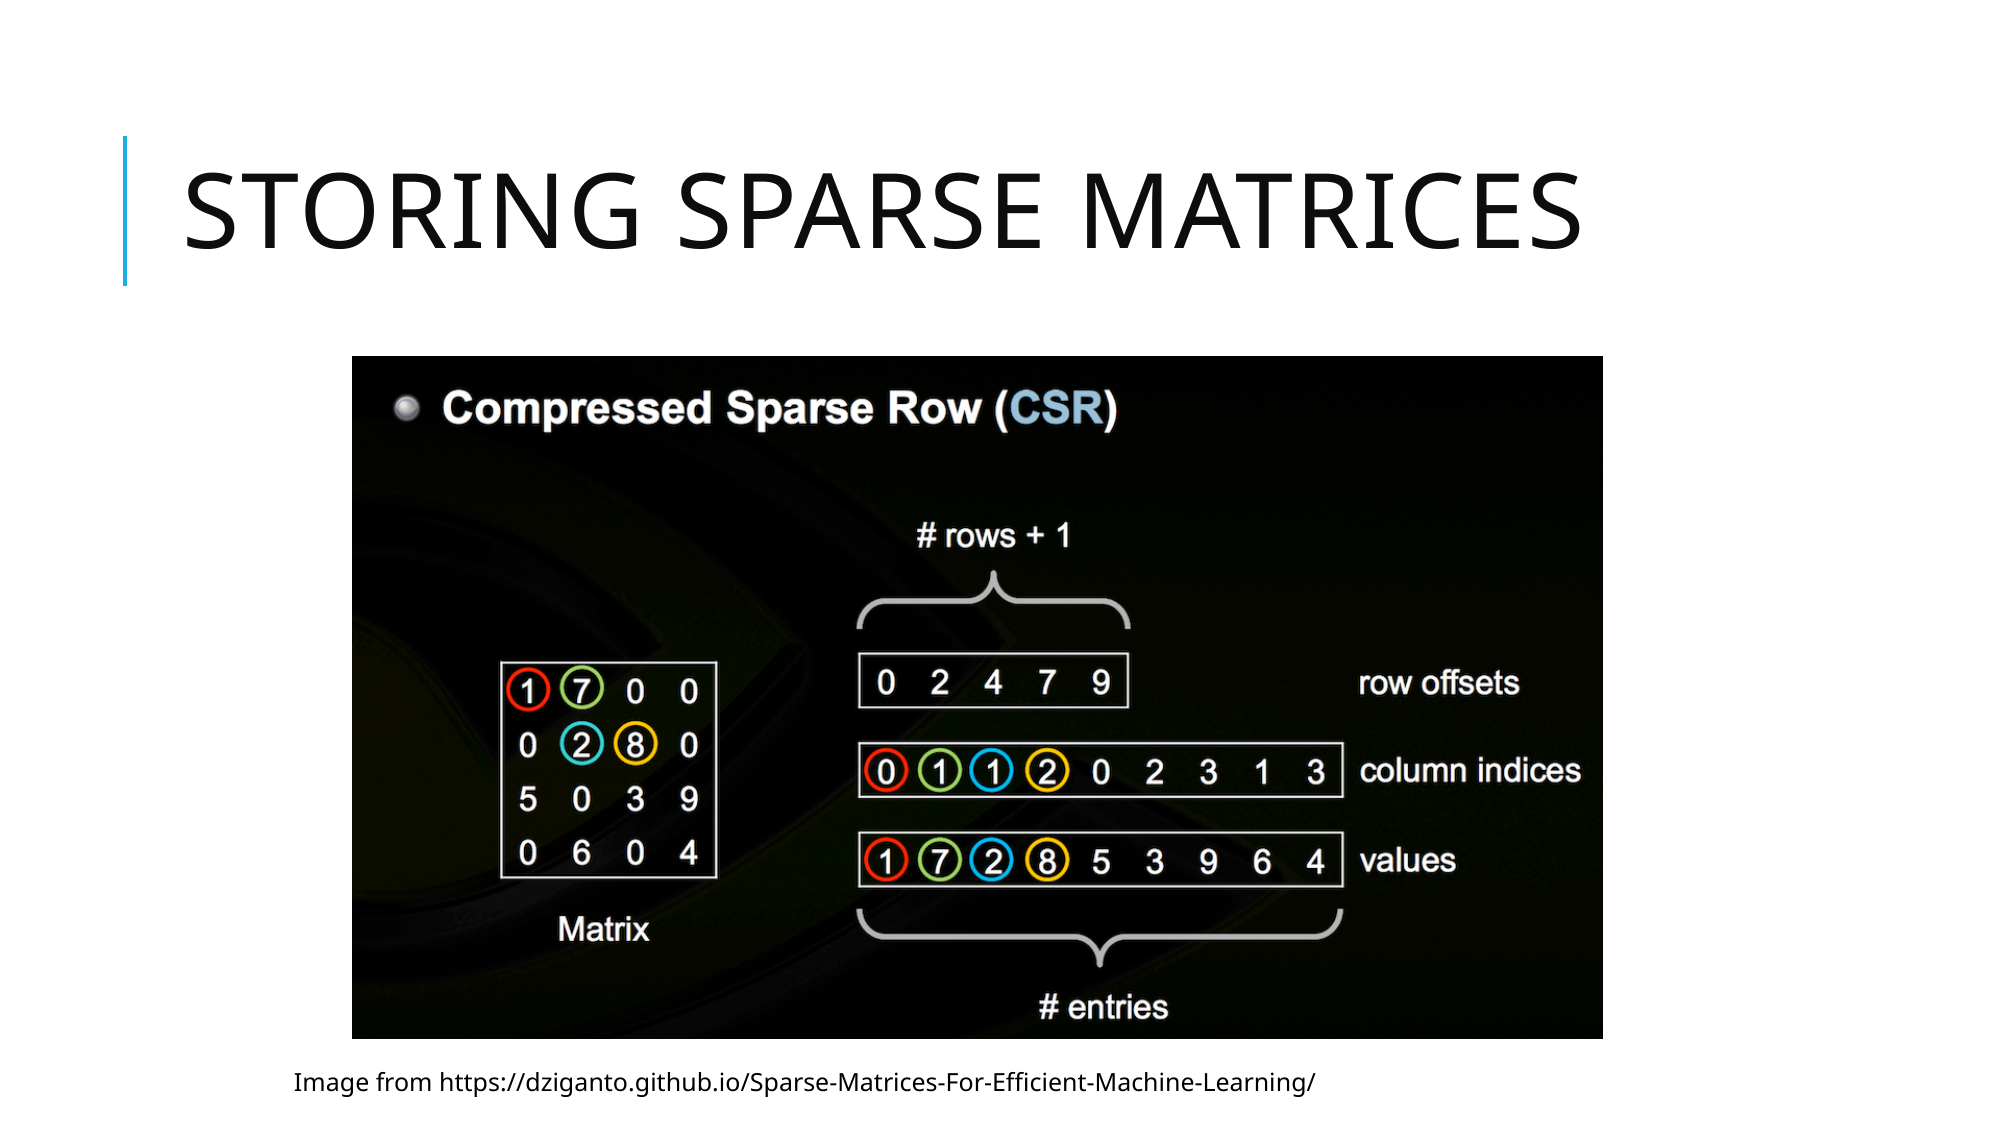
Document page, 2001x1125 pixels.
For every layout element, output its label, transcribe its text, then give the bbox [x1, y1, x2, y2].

picture [352, 355, 1603, 1039]
text_box Image from https://dziganto.github.io/Sparse-Matrices-For-Efficient-Machine-Learning/ [279, 1059, 1750, 1105]
title STORING SPARSE MATRICES [168, 96, 1763, 342]
